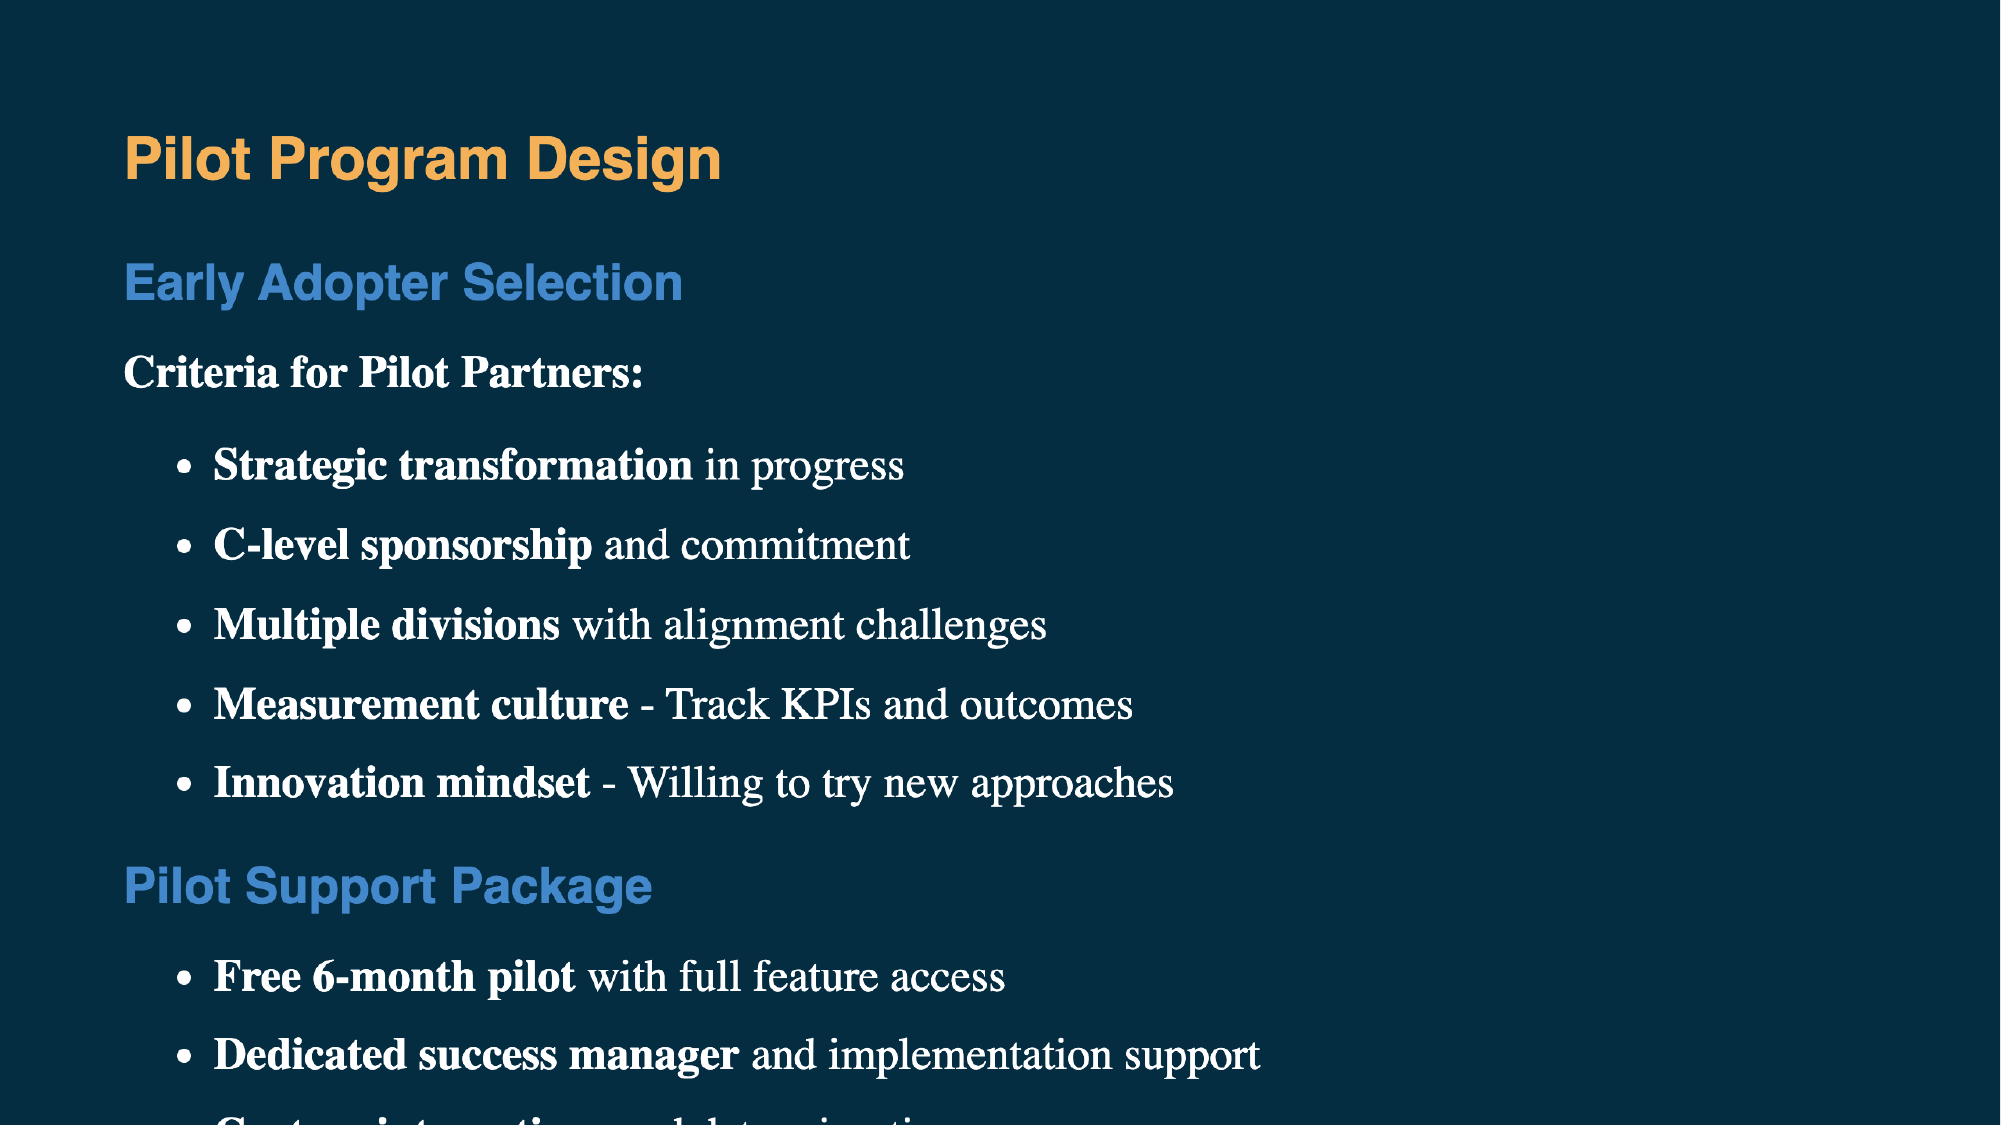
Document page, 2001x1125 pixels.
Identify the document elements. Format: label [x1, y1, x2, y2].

picture [737, 698, 744, 704]
picture [215, 469, 225, 479]
picture [824, 971, 833, 991]
picture [240, 688, 255, 718]
picture [1064, 777, 1072, 795]
picture [178, 778, 190, 790]
picture [538, 459, 556, 479]
picture [722, 619, 730, 630]
picture [777, 619, 786, 638]
picture [264, 529, 271, 558]
picture [389, 970, 409, 991]
picture [539, 776, 554, 797]
picture [955, 1049, 963, 1068]
picture [795, 1039, 816, 1069]
picture [1014, 777, 1023, 806]
picture [178, 460, 190, 472]
picture [405, 147, 423, 178]
picture [427, 538, 449, 558]
picture [878, 539, 884, 558]
picture [702, 540, 711, 559]
picture [284, 609, 291, 638]
picture [477, 766, 484, 772]
picture [527, 264, 533, 299]
picture [912, 971, 927, 991]
picture [752, 776, 762, 788]
picture [988, 641, 1005, 648]
picture [621, 970, 629, 990]
picture [943, 1049, 952, 1068]
picture [657, 272, 680, 299]
picture [1045, 1044, 1052, 1069]
picture [197, 147, 229, 180]
picture [276, 538, 293, 559]
picture [638, 136, 646, 144]
picture [1119, 713, 1127, 719]
picture [329, 776, 348, 797]
picture [570, 147, 599, 180]
picture [569, 538, 591, 568]
picture [461, 147, 505, 178]
picture [608, 1048, 628, 1069]
picture [1011, 619, 1027, 639]
picture [484, 459, 498, 479]
picture [968, 1049, 984, 1069]
picture [820, 618, 829, 638]
picture [629, 767, 669, 797]
picture [1076, 785, 1084, 797]
picture [986, 699, 995, 719]
picture [240, 609, 253, 638]
picture [605, 619, 612, 638]
picture [496, 618, 515, 639]
picture [559, 459, 569, 479]
picture [845, 970, 859, 990]
picture [808, 534, 819, 559]
picture [619, 451, 632, 479]
picture [350, 609, 357, 638]
picture [532, 359, 544, 387]
picture [835, 971, 841, 990]
picture [709, 538, 722, 558]
picture [314, 961, 333, 991]
picture [243, 970, 261, 990]
picture [233, 776, 243, 796]
picture [512, 366, 530, 386]
picture [497, 272, 522, 300]
picture [504, 698, 510, 705]
picture [174, 867, 180, 902]
picture [934, 608, 940, 638]
picture [167, 148, 175, 178]
picture [752, 459, 773, 489]
picture [727, 539, 733, 558]
picture [240, 451, 253, 479]
picture [659, 459, 667, 479]
picture [708, 777, 715, 796]
picture [998, 1048, 1006, 1068]
picture [313, 459, 331, 479]
picture [262, 970, 279, 991]
picture [974, 971, 986, 988]
picture [178, 971, 190, 984]
picture [244, 776, 254, 796]
picture [258, 698, 275, 719]
picture [887, 1048, 897, 1068]
picture [178, 540, 190, 552]
picture [400, 451, 413, 479]
picture [666, 627, 673, 639]
picture [1053, 777, 1066, 797]
picture [899, 971, 909, 991]
picture [593, 266, 608, 300]
picture [295, 538, 311, 559]
picture [574, 619, 597, 639]
picture [463, 1048, 480, 1069]
picture [453, 538, 468, 559]
picture [421, 698, 438, 719]
picture [720, 459, 726, 479]
picture [928, 699, 939, 719]
picture [683, 961, 688, 990]
picture [1116, 767, 1134, 796]
picture [538, 272, 563, 300]
picture [513, 552, 519, 559]
picture [961, 699, 981, 719]
picture [187, 272, 203, 299]
picture [330, 366, 347, 386]
picture [1198, 1048, 1208, 1068]
picture [749, 688, 768, 718]
picture [866, 618, 873, 624]
picture [823, 539, 829, 558]
picture [369, 459, 385, 479]
picture [484, 1048, 501, 1069]
picture [791, 618, 807, 639]
picture [1008, 693, 1016, 719]
picture [426, 147, 454, 180]
picture [419, 608, 426, 614]
picture [1119, 699, 1131, 718]
picture [913, 1049, 929, 1069]
picture [518, 618, 540, 638]
picture [631, 1048, 640, 1068]
picture [860, 971, 877, 991]
picture [245, 366, 254, 386]
picture [366, 776, 375, 796]
picture [774, 1048, 782, 1068]
picture [380, 1118, 386, 1125]
picture [892, 699, 902, 719]
picture [596, 876, 621, 913]
picture [701, 1048, 719, 1069]
picture [544, 618, 558, 639]
picture [368, 766, 375, 772]
picture [610, 698, 627, 719]
picture [811, 965, 819, 991]
picture [1233, 1048, 1248, 1068]
picture [205, 366, 222, 387]
picture [319, 698, 340, 719]
picture [692, 698, 707, 718]
picture [291, 356, 307, 386]
picture [1024, 1058, 1032, 1069]
picture [465, 263, 493, 300]
picture [634, 538, 644, 558]
picture [501, 448, 517, 479]
picture [236, 529, 243, 537]
picture [573, 366, 590, 387]
picture [283, 970, 300, 991]
picture [763, 1049, 769, 1069]
picture [591, 698, 608, 718]
picture [1211, 1049, 1224, 1069]
picture [709, 707, 716, 719]
picture [157, 366, 175, 386]
picture [276, 459, 282, 466]
picture [128, 137, 160, 178]
picture [127, 264, 154, 299]
picture [268, 1039, 289, 1069]
picture [783, 1048, 791, 1068]
picture [383, 698, 418, 718]
picture [698, 618, 705, 638]
picture [556, 538, 565, 558]
picture [301, 698, 315, 719]
picture [1165, 1049, 1174, 1078]
picture [1223, 1049, 1231, 1068]
picture [568, 876, 591, 903]
picture [929, 777, 941, 795]
picture [356, 459, 366, 479]
picture [670, 459, 692, 479]
picture [435, 359, 447, 387]
picture [337, 978, 348, 983]
picture [837, 459, 843, 479]
picture [577, 769, 590, 797]
picture [401, 776, 411, 796]
picture [735, 539, 745, 558]
picture [559, 366, 569, 386]
picture [590, 971, 601, 989]
picture [412, 970, 434, 990]
picture [1160, 777, 1172, 796]
picture [344, 698, 361, 718]
picture [613, 273, 619, 299]
picture [817, 689, 838, 718]
picture [901, 627, 909, 639]
picture [713, 634, 730, 644]
picture [326, 272, 352, 300]
picture [798, 539, 803, 558]
picture [578, 698, 587, 719]
picture [745, 778, 753, 790]
picture [363, 698, 380, 719]
picture [364, 1048, 381, 1069]
picture [351, 769, 364, 797]
picture [311, 618, 319, 638]
picture [433, 272, 447, 299]
picture [647, 961, 665, 990]
picture [455, 867, 481, 902]
picture [305, 1048, 323, 1069]
picture [686, 609, 692, 638]
picture [147, 356, 153, 366]
picture [940, 688, 947, 718]
picture [542, 538, 552, 558]
picture [974, 618, 984, 638]
picture [647, 459, 655, 479]
picture [298, 451, 311, 479]
picture [885, 708, 893, 719]
picture [548, 366, 557, 386]
picture [1250, 1044, 1258, 1069]
picture [843, 539, 851, 558]
picture [852, 1049, 863, 1068]
picture [393, 609, 414, 639]
picture [466, 691, 478, 719]
picture [362, 618, 379, 639]
picture [230, 1039, 245, 1068]
picture [403, 272, 427, 300]
picture [907, 618, 919, 639]
picture [717, 699, 726, 719]
picture [731, 961, 738, 990]
picture [634, 965, 644, 991]
picture [1145, 1049, 1161, 1069]
picture [932, 971, 947, 991]
picture [757, 961, 762, 990]
picture [258, 776, 268, 796]
picture [530, 137, 566, 178]
picture [503, 1048, 521, 1069]
picture [513, 698, 534, 719]
picture [581, 459, 594, 479]
picture [719, 960, 726, 990]
picture [248, 1048, 265, 1069]
picture [186, 876, 212, 904]
picture [278, 698, 298, 719]
picture [207, 264, 214, 299]
picture [835, 613, 842, 639]
picture [1069, 1049, 1088, 1069]
picture [258, 618, 279, 639]
picture [753, 1057, 761, 1069]
picture [247, 867, 276, 904]
picture [483, 618, 492, 638]
picture [514, 538, 528, 559]
picture [340, 529, 347, 558]
picture [941, 777, 952, 796]
picture [215, 961, 234, 990]
picture [777, 771, 786, 797]
picture [641, 1048, 651, 1068]
picture [684, 766, 689, 796]
picture [713, 620, 720, 632]
picture [215, 528, 236, 560]
picture [991, 971, 1004, 991]
picture [878, 609, 886, 638]
picture [1020, 699, 1034, 719]
picture [218, 767, 227, 796]
picture [627, 539, 633, 558]
picture [259, 264, 292, 299]
picture [1096, 777, 1110, 797]
picture [974, 987, 984, 991]
picture [921, 609, 927, 638]
picture [160, 867, 167, 873]
picture [492, 698, 508, 719]
picture [886, 777, 894, 796]
picture [412, 776, 422, 796]
picture [269, 776, 279, 796]
picture [791, 459, 810, 479]
picture [831, 539, 841, 558]
picture [1033, 1049, 1041, 1069]
picture [158, 272, 182, 300]
picture [634, 380, 640, 387]
picture [813, 482, 826, 489]
picture [743, 799, 759, 806]
picture [734, 619, 740, 638]
picture [648, 529, 669, 559]
picture [913, 698, 923, 718]
picture [812, 619, 819, 638]
picture [1127, 1049, 1139, 1068]
picture [384, 1039, 405, 1069]
picture [436, 459, 455, 479]
picture [523, 1048, 538, 1069]
picture [789, 777, 802, 797]
picture [978, 776, 989, 797]
picture [877, 1049, 886, 1078]
picture [178, 1050, 190, 1062]
picture [533, 529, 541, 558]
picture [890, 459, 903, 479]
picture [441, 698, 463, 718]
picture [830, 1049, 837, 1068]
picture [679, 1048, 698, 1078]
picture [452, 961, 475, 990]
picture [1052, 699, 1059, 718]
picture [631, 609, 639, 638]
picture [310, 147, 328, 178]
picture [567, 272, 590, 300]
picture [887, 618, 895, 638]
picture [992, 776, 1012, 806]
picture [541, 1048, 556, 1069]
picture [514, 970, 523, 990]
picture [514, 767, 535, 797]
picture [178, 699, 190, 712]
picture [216, 448, 236, 479]
picture [362, 538, 377, 559]
picture [1024, 776, 1034, 796]
picture [691, 147, 719, 178]
picture [1032, 620, 1045, 637]
picture [856, 538, 873, 559]
picture [326, 1048, 346, 1069]
picture [593, 366, 611, 386]
picture [967, 619, 973, 638]
picture [842, 1049, 851, 1068]
picture [485, 876, 508, 903]
picture [225, 366, 243, 386]
picture [784, 689, 811, 718]
picture [295, 264, 320, 300]
picture [721, 1048, 739, 1068]
picture [666, 689, 692, 718]
picture [413, 366, 433, 387]
picture [933, 1049, 942, 1068]
picture [670, 777, 676, 796]
picture [296, 611, 308, 639]
picture [696, 767, 701, 796]
picture [790, 981, 798, 991]
picture [601, 971, 612, 989]
picture [379, 776, 399, 797]
picture [219, 273, 243, 310]
picture [756, 619, 765, 638]
picture [697, 971, 713, 991]
picture [466, 618, 481, 639]
picture [1062, 698, 1081, 718]
picture [1097, 698, 1113, 719]
picture [802, 777, 809, 796]
picture [946, 619, 962, 639]
picture [430, 618, 447, 639]
picture [362, 357, 396, 386]
picture [895, 776, 903, 796]
picture [709, 459, 714, 479]
picture [634, 459, 644, 479]
picture [160, 877, 167, 902]
picture [215, 688, 237, 718]
picture [380, 538, 402, 568]
picture [444, 618, 461, 638]
picture [671, 618, 683, 639]
picture [343, 876, 368, 913]
picture [766, 618, 776, 638]
picture [438, 776, 472, 796]
picture [727, 459, 737, 479]
picture [167, 136, 175, 144]
picture [763, 539, 768, 558]
picture [952, 971, 968, 991]
picture [405, 538, 425, 559]
picture [556, 776, 574, 797]
picture [233, 961, 240, 968]
picture [293, 1048, 301, 1068]
picture [627, 876, 651, 904]
picture [458, 459, 480, 479]
picture [533, 1118, 539, 1125]
picture [332, 147, 363, 180]
picture [824, 771, 832, 797]
picture [1138, 776, 1155, 797]
picture [634, 366, 640, 373]
picture [272, 137, 304, 178]
picture [901, 1038, 907, 1068]
picture [513, 876, 536, 904]
picture [597, 459, 617, 479]
picture [385, 266, 400, 300]
picture [358, 272, 383, 310]
picture [312, 608, 319, 614]
picture [249, 546, 259, 551]
picture [420, 1048, 435, 1069]
picture [319, 538, 336, 559]
picture [682, 541, 697, 559]
picture [323, 618, 346, 648]
picture [1101, 1048, 1109, 1068]
picture [864, 1048, 873, 1068]
picture [490, 970, 511, 999]
picture [638, 148, 646, 178]
picture [1175, 1048, 1185, 1068]
picture [569, 459, 581, 479]
picture [542, 867, 565, 902]
picture [215, 870, 229, 903]
picture [842, 689, 851, 718]
picture [603, 147, 632, 180]
picture [183, 137, 191, 178]
picture [835, 776, 866, 800]
picture [190, 360, 203, 387]
picture [178, 620, 190, 632]
picture [493, 538, 511, 558]
picture [606, 538, 623, 559]
picture [886, 538, 894, 558]
picture [490, 366, 511, 387]
picture [613, 366, 628, 387]
picture [476, 776, 484, 796]
picture [710, 641, 726, 648]
picture [815, 459, 833, 484]
picture [307, 366, 327, 387]
picture [730, 776, 738, 796]
picture [402, 357, 409, 386]
picture [333, 459, 354, 488]
picture [770, 971, 786, 991]
picture [907, 776, 924, 797]
picture [748, 538, 756, 558]
picture [276, 459, 296, 479]
picture [562, 963, 575, 991]
picture [783, 538, 791, 558]
picture [516, 459, 524, 479]
picture [656, 1048, 676, 1069]
picture [892, 980, 900, 991]
picture [570, 1048, 604, 1068]
picture [125, 356, 153, 388]
picture [418, 618, 426, 638]
picture [652, 147, 682, 192]
picture [282, 877, 305, 903]
picture [438, 1048, 460, 1069]
picture [741, 618, 751, 638]
picture [620, 613, 627, 639]
picture [232, 139, 249, 179]
picture [1082, 776, 1094, 797]
picture [728, 699, 744, 719]
picture [1082, 698, 1094, 718]
picture [539, 970, 559, 991]
picture [283, 776, 303, 797]
picture [899, 534, 909, 559]
picture [745, 791, 762, 802]
picture [415, 459, 433, 479]
picture [1037, 776, 1051, 796]
picture [625, 272, 651, 300]
picture [471, 538, 490, 559]
picture [177, 366, 186, 386]
picture [566, 698, 577, 719]
picture [1188, 1049, 1197, 1078]
picture [800, 970, 807, 991]
picture [368, 147, 397, 192]
picture [777, 459, 783, 479]
picture [688, 538, 698, 544]
picture [857, 699, 869, 719]
picture [255, 459, 273, 479]
picture [1092, 1049, 1100, 1068]
picture [991, 634, 1008, 644]
picture [464, 357, 488, 386]
picture [873, 459, 885, 479]
picture [1039, 699, 1052, 719]
picture [258, 366, 278, 387]
picture [372, 876, 398, 904]
picture [247, 356, 254, 362]
picture [488, 776, 509, 796]
picture [527, 459, 536, 479]
picture [770, 539, 780, 558]
picture [349, 1040, 361, 1069]
picture [906, 699, 912, 718]
picture [404, 870, 435, 903]
picture [1012, 1044, 1020, 1069]
picture [312, 876, 337, 913]
picture [1056, 1049, 1063, 1068]
picture [551, 691, 562, 719]
picture [997, 699, 1002, 718]
picture [218, 609, 237, 638]
picture [351, 970, 386, 990]
picture [721, 777, 729, 796]
picture [179, 356, 186, 362]
picture [991, 619, 998, 632]
picture [217, 1039, 226, 1068]
picture [1000, 619, 1008, 631]
picture [305, 776, 322, 796]
picture [989, 1049, 997, 1068]
picture [851, 459, 867, 479]
picture [537, 688, 547, 718]
picture [640, 618, 649, 638]
picture [527, 961, 536, 990]
picture [857, 620, 873, 639]
picture [973, 785, 980, 797]
picture [219, 1118, 243, 1125]
picture [127, 867, 154, 902]
picture [437, 963, 449, 991]
